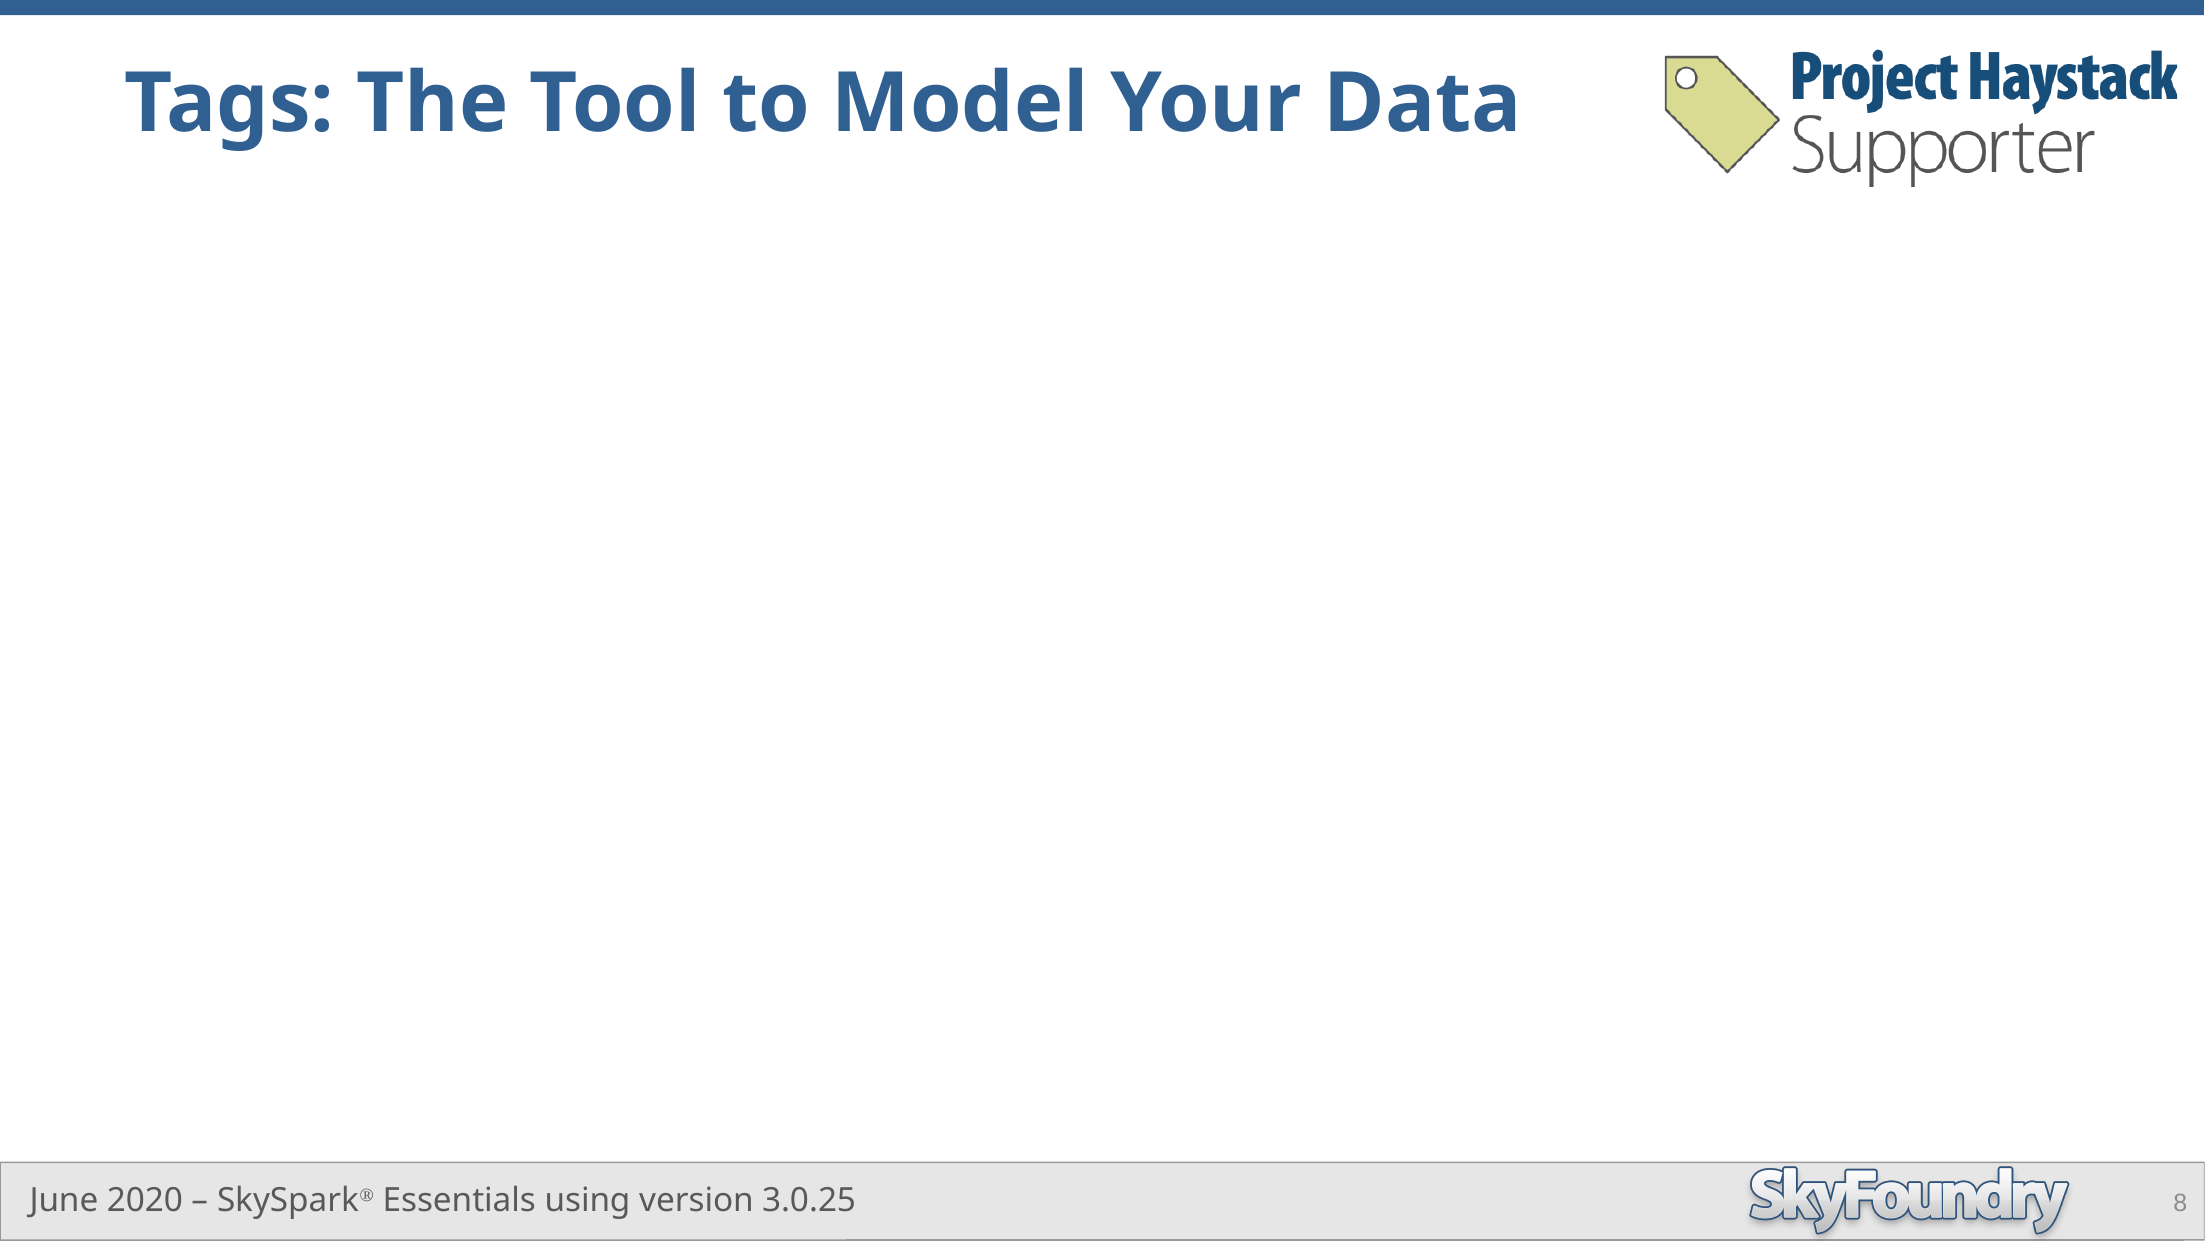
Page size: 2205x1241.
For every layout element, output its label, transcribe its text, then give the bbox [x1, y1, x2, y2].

picture [1739, 1145, 2076, 1170]
text_box [312, 1124, 613, 1200]
slide_number 8 [1706, 1170, 2203, 1236]
picture [1739, 1236, 2076, 1241]
picture [1664, 49, 2178, 187]
title Tags: The Tool to Model Your Data [110, 49, 1662, 158]
